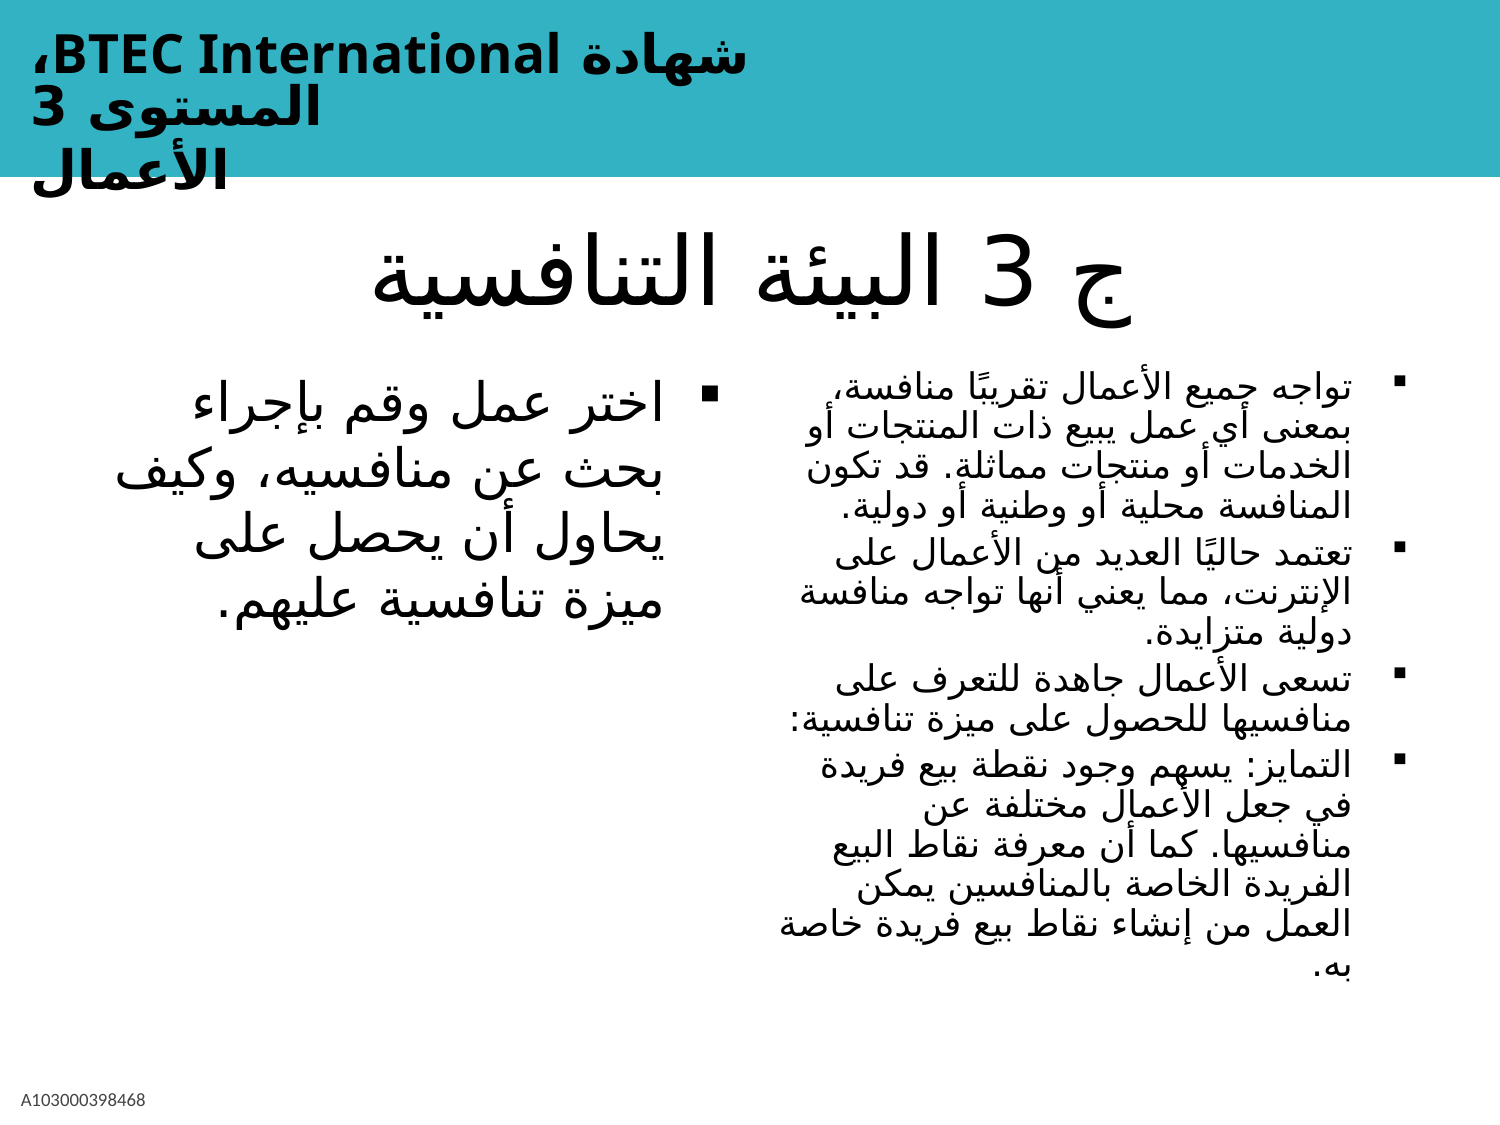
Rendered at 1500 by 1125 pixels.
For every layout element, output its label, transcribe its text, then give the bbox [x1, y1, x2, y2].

text_box اختر عمل وقم بإجراء بحث عن منافسيه، وكيف يحاول أن يحصل على ميزة تنافسية عليهم. [76, 360, 738, 1021]
list تواجه جميع الأعمال تقريبًا منافسة، بمعنى أي عمل يبيع ذات المنتجات أو الخدمات أو منتجات مماثلة. قد تكون المنافسة محلية أو وطنية أو دولية. تعتمد حاليًا العديد من الأعمال على الإنترنت، مما يعني أنها تواجه منافسة دولية متزايدة. تسعى الأعمال جاهدة للتعرف على منافسيها للحصول على ميزة تنافسية: التمايز: يسهم وجود نقطة بيع فريدة في جعل الأعمال مختلفة عن منافسيها. كما أن معرفة نقاط البيع الفريدة الخاصة بالمنافسين يمكن العمل من إنشاء نقاط بيع فريدة خاصة به. [762, 360, 1424, 1021]
title ج 3 البيئة التنافسية [75, 196, 1425, 338]
text_box A103000398468 [5, 1083, 183, 1119]
picture [0, 0, 1500, 177]
